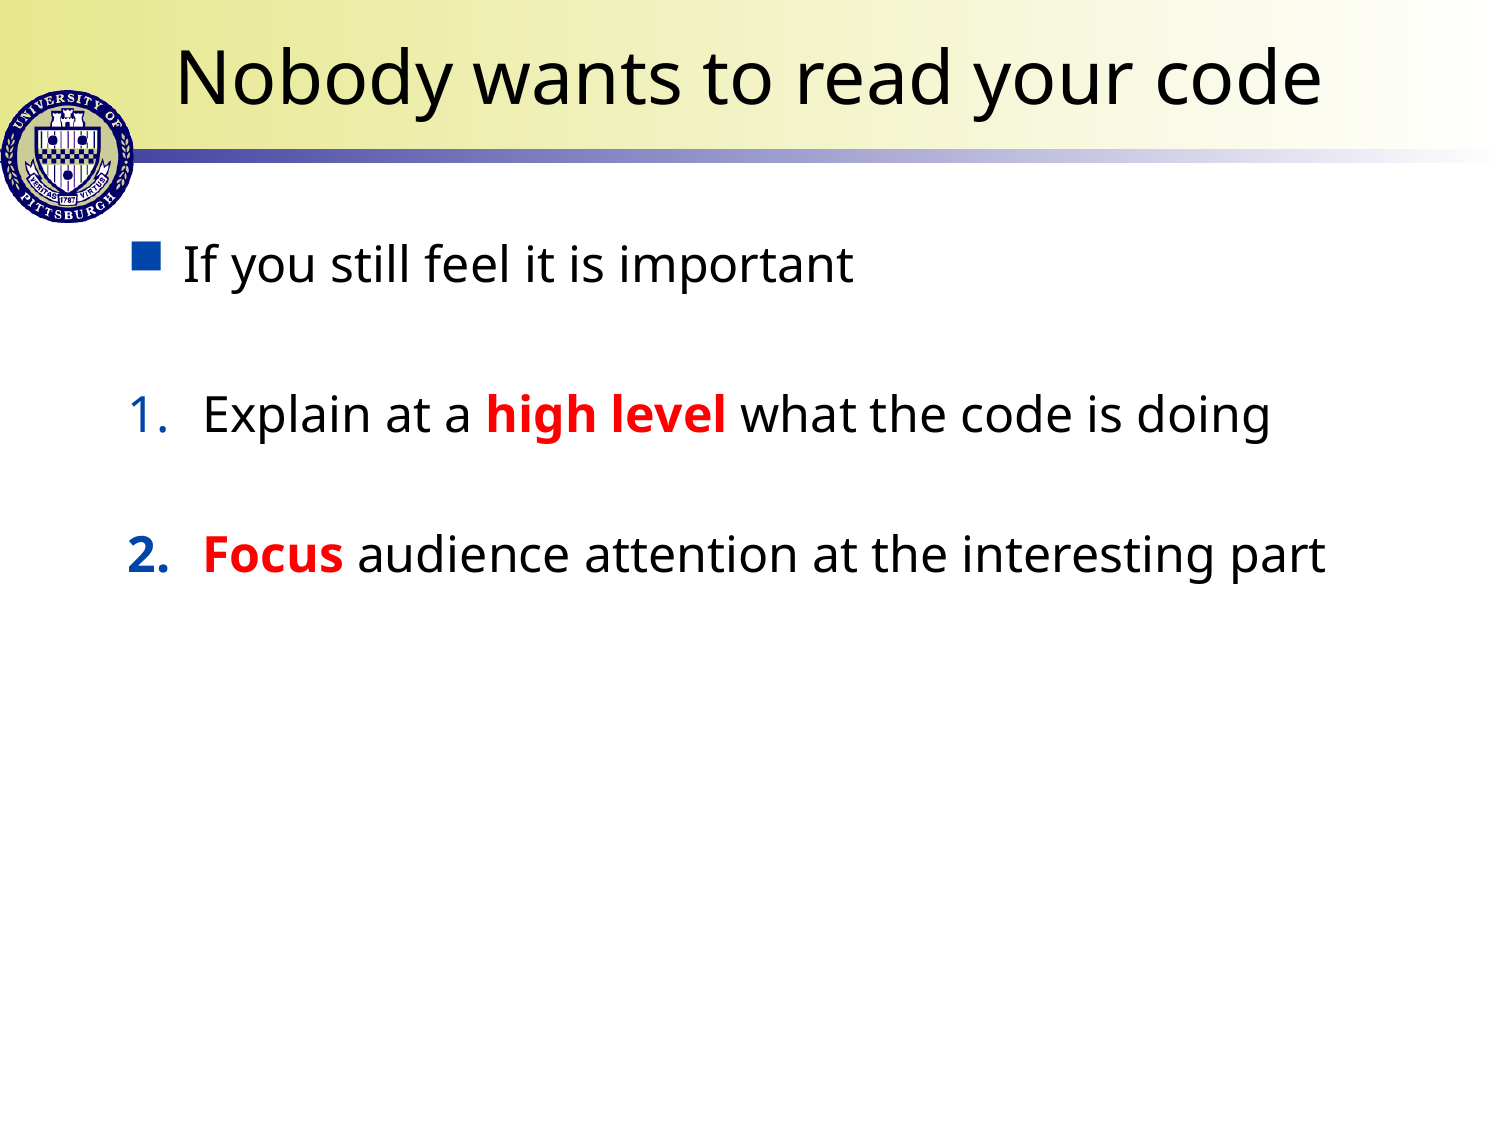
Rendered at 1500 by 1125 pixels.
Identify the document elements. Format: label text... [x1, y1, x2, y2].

list If you still feel it is important Explain at a high level what the code is doing Focus audience attention at the interesting part [112, 224, 1388, 1000]
title Nobody wants to read your code [0, 0, 1500, 150]
picture [0, 150, 134, 223]
